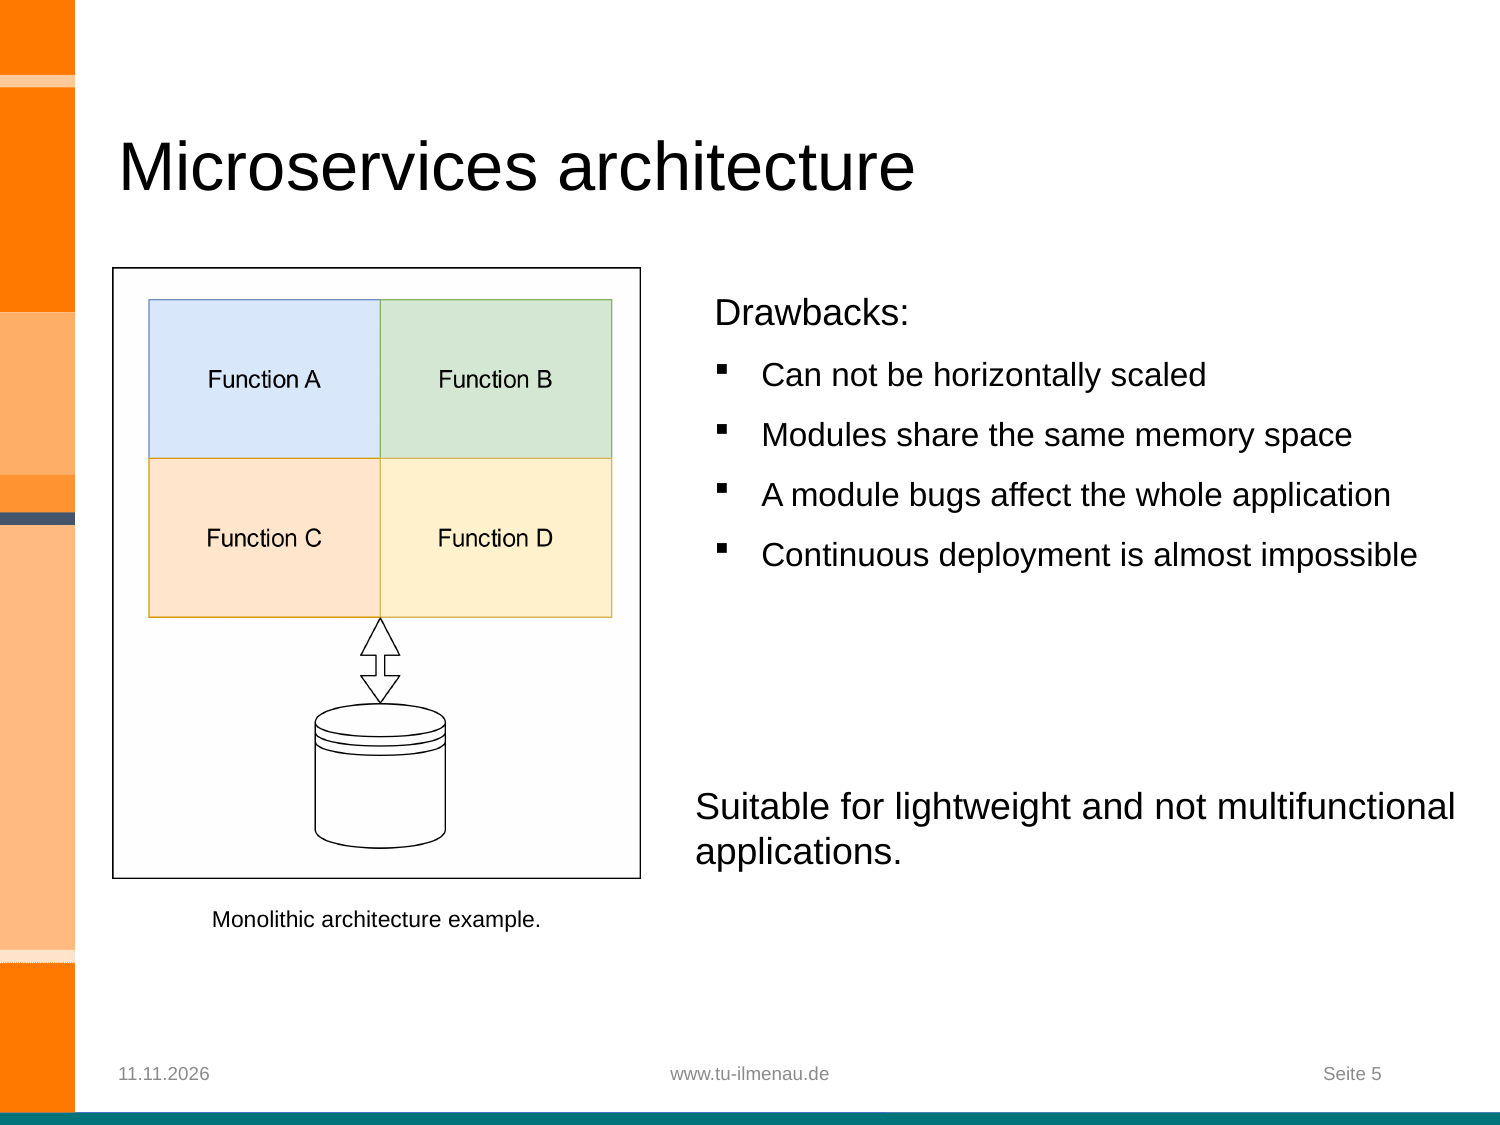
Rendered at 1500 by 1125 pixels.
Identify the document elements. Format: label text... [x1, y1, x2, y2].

footer www.tu-ilmenau.de [496, 1042, 1004, 1103]
text_box Suitable for lightweight and not multifunctional applications. [680, 775, 1496, 880]
title Microservices architecture [103, 59, 1397, 278]
slide_number Seite 5 [1059, 1042, 1397, 1103]
text_box Drawbacks: Can not be horizontally scaled Modules share the same memory space A module bugs affect the whole application Continuous deployment is almost impossible [699, 258, 1444, 581]
text_box Monolithic architecture example. [197, 897, 557, 940]
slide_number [103, 1042, 441, 1103]
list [112, 267, 641, 879]
